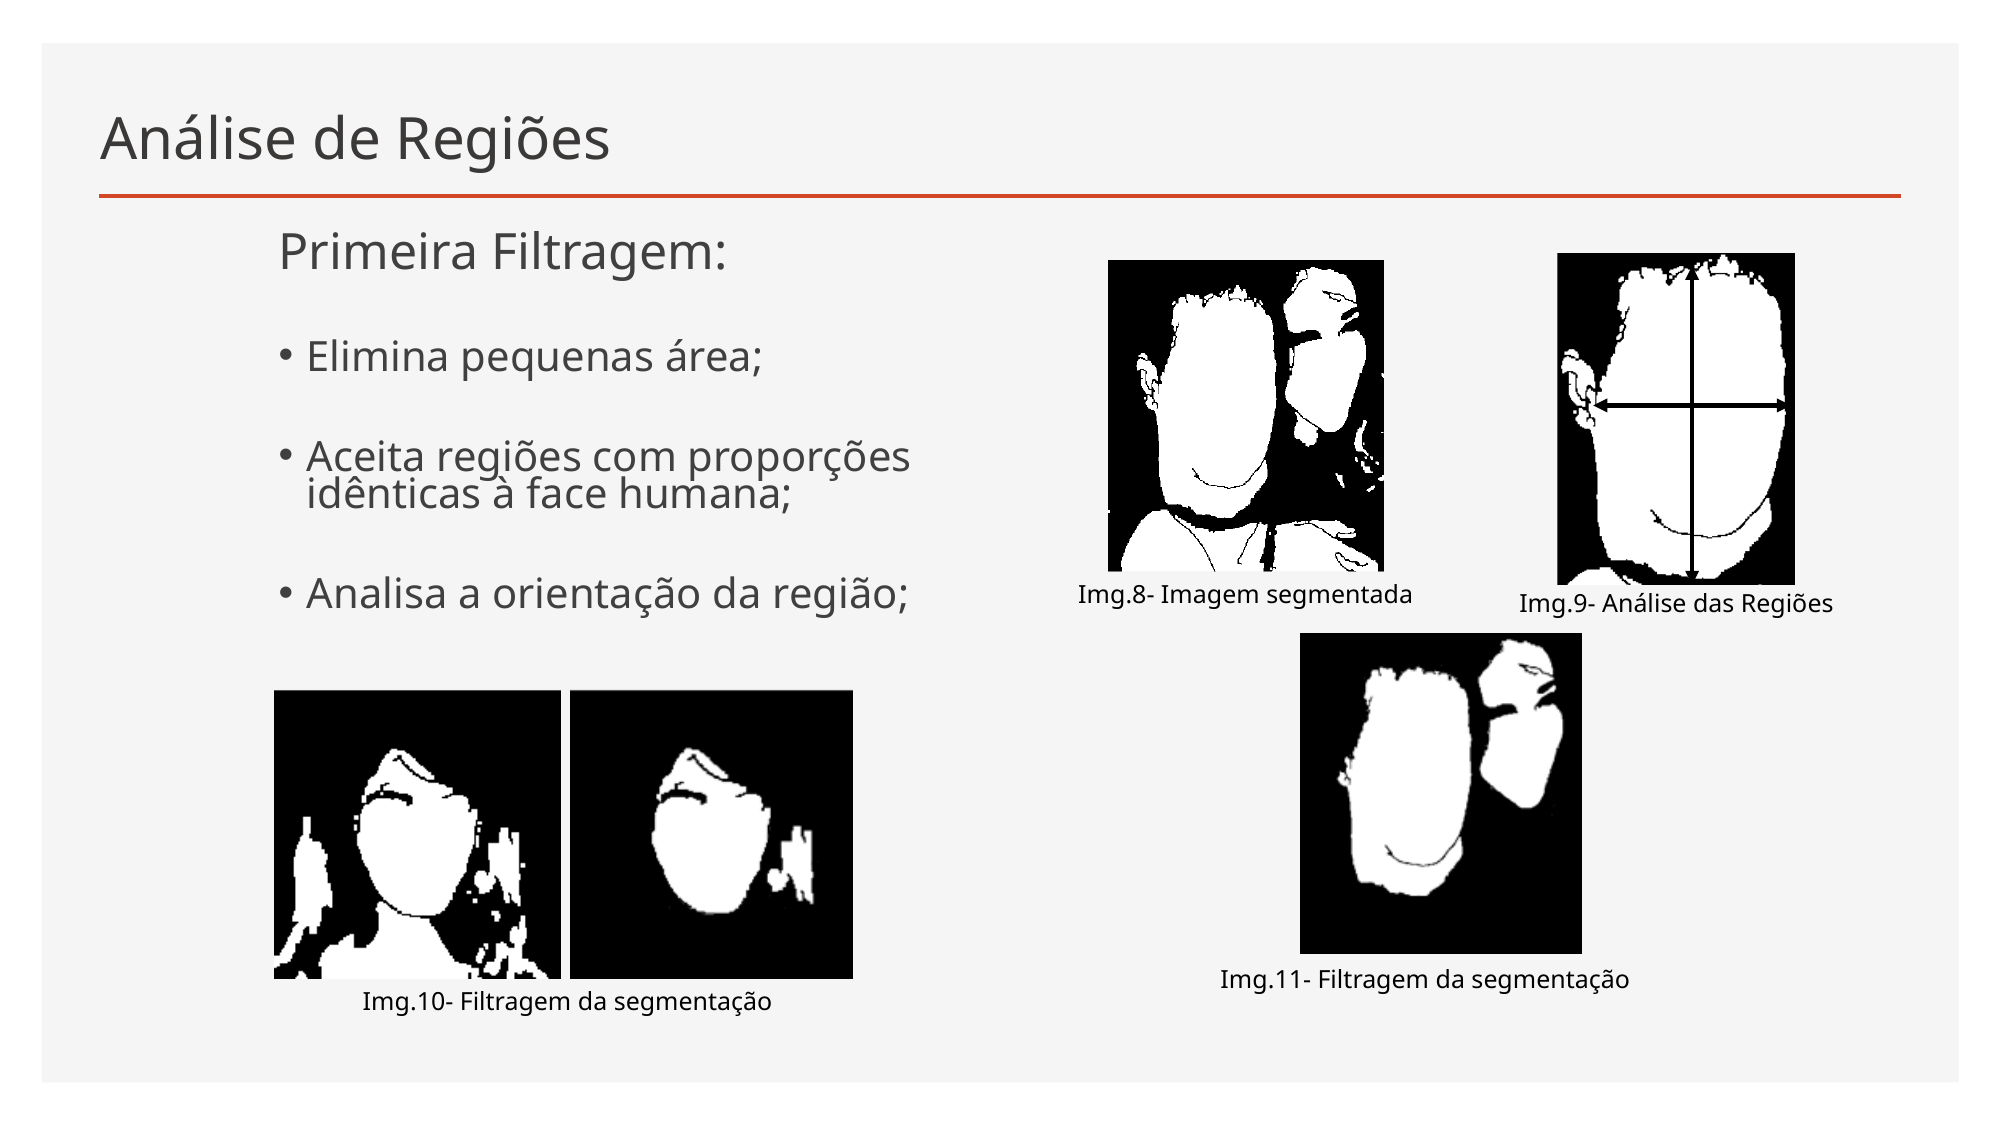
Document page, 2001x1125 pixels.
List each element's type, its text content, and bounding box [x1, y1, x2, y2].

list Primeira Filtragem: Elimina pequenas área; Aceita regiões com proporções idênticas à face humana; Analisa a orientação da região; [263, 234, 988, 677]
text_box Img.9- Análise das Regiões [1504, 579, 1849, 625]
picture [569, 689, 853, 979]
text_box Img.8- Imagem segmentada [1063, 571, 1429, 617]
picture [1300, 633, 1583, 954]
title Análise de Regiões [85, 73, 1214, 179]
text_box Img.10- Filtragem da segmentação [347, 978, 788, 1024]
text_box Img.11- Filtragem da segmentação [1205, 955, 1646, 1001]
picture [274, 689, 561, 979]
picture [1108, 260, 1384, 572]
picture [1557, 253, 1795, 585]
